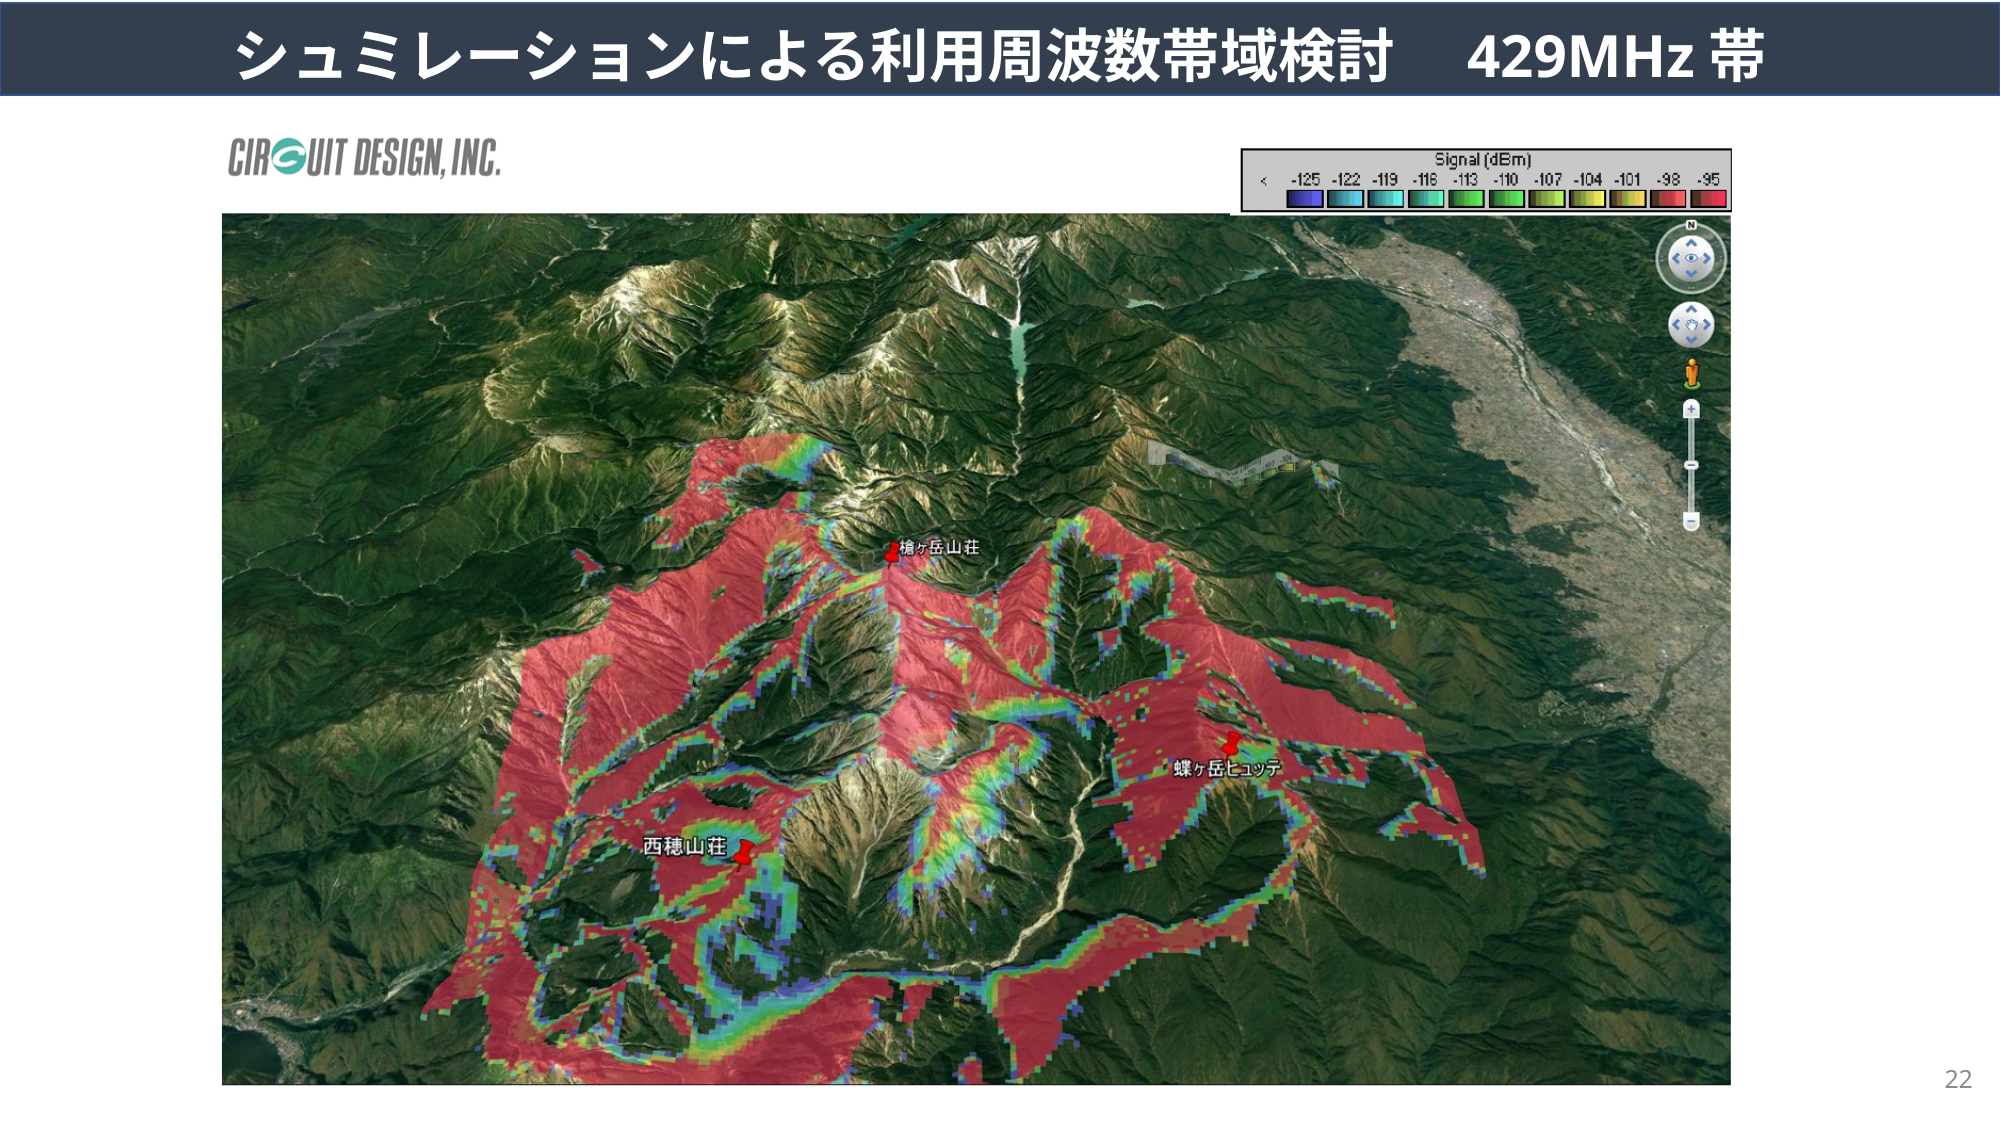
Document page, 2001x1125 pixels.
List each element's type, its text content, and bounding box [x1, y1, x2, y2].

text_box シュミレーションによる利用周波数帯域検討 429MHz帯 [0, 2, 2000, 96]
picture [157, 115, 1749, 1097]
slide_number 22 [1538, 1050, 1988, 1111]
